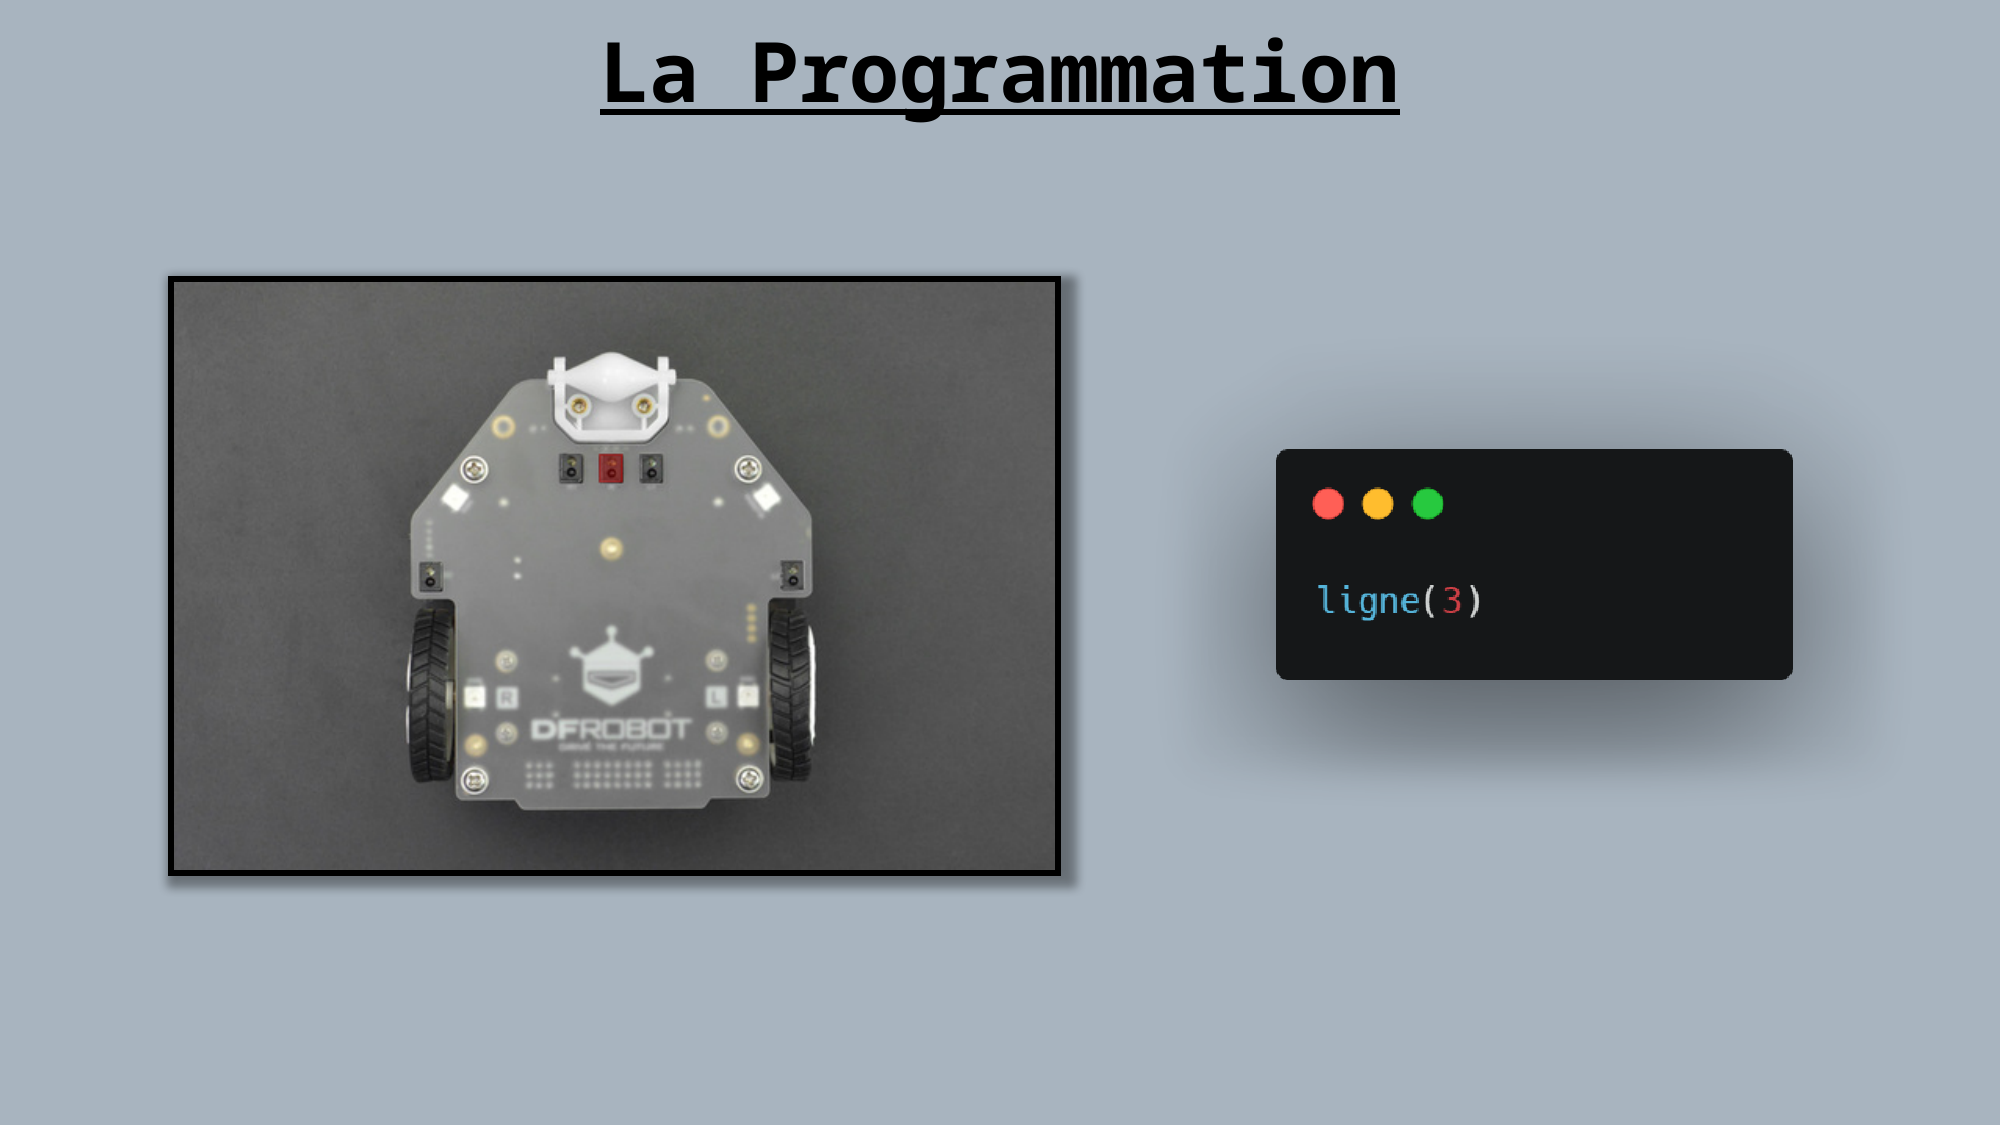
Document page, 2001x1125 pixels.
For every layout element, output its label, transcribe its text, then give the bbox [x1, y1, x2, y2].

picture [1136, 308, 1931, 817]
text_box La Programmation [585, 11, 1415, 127]
picture [173, 282, 1056, 870]
